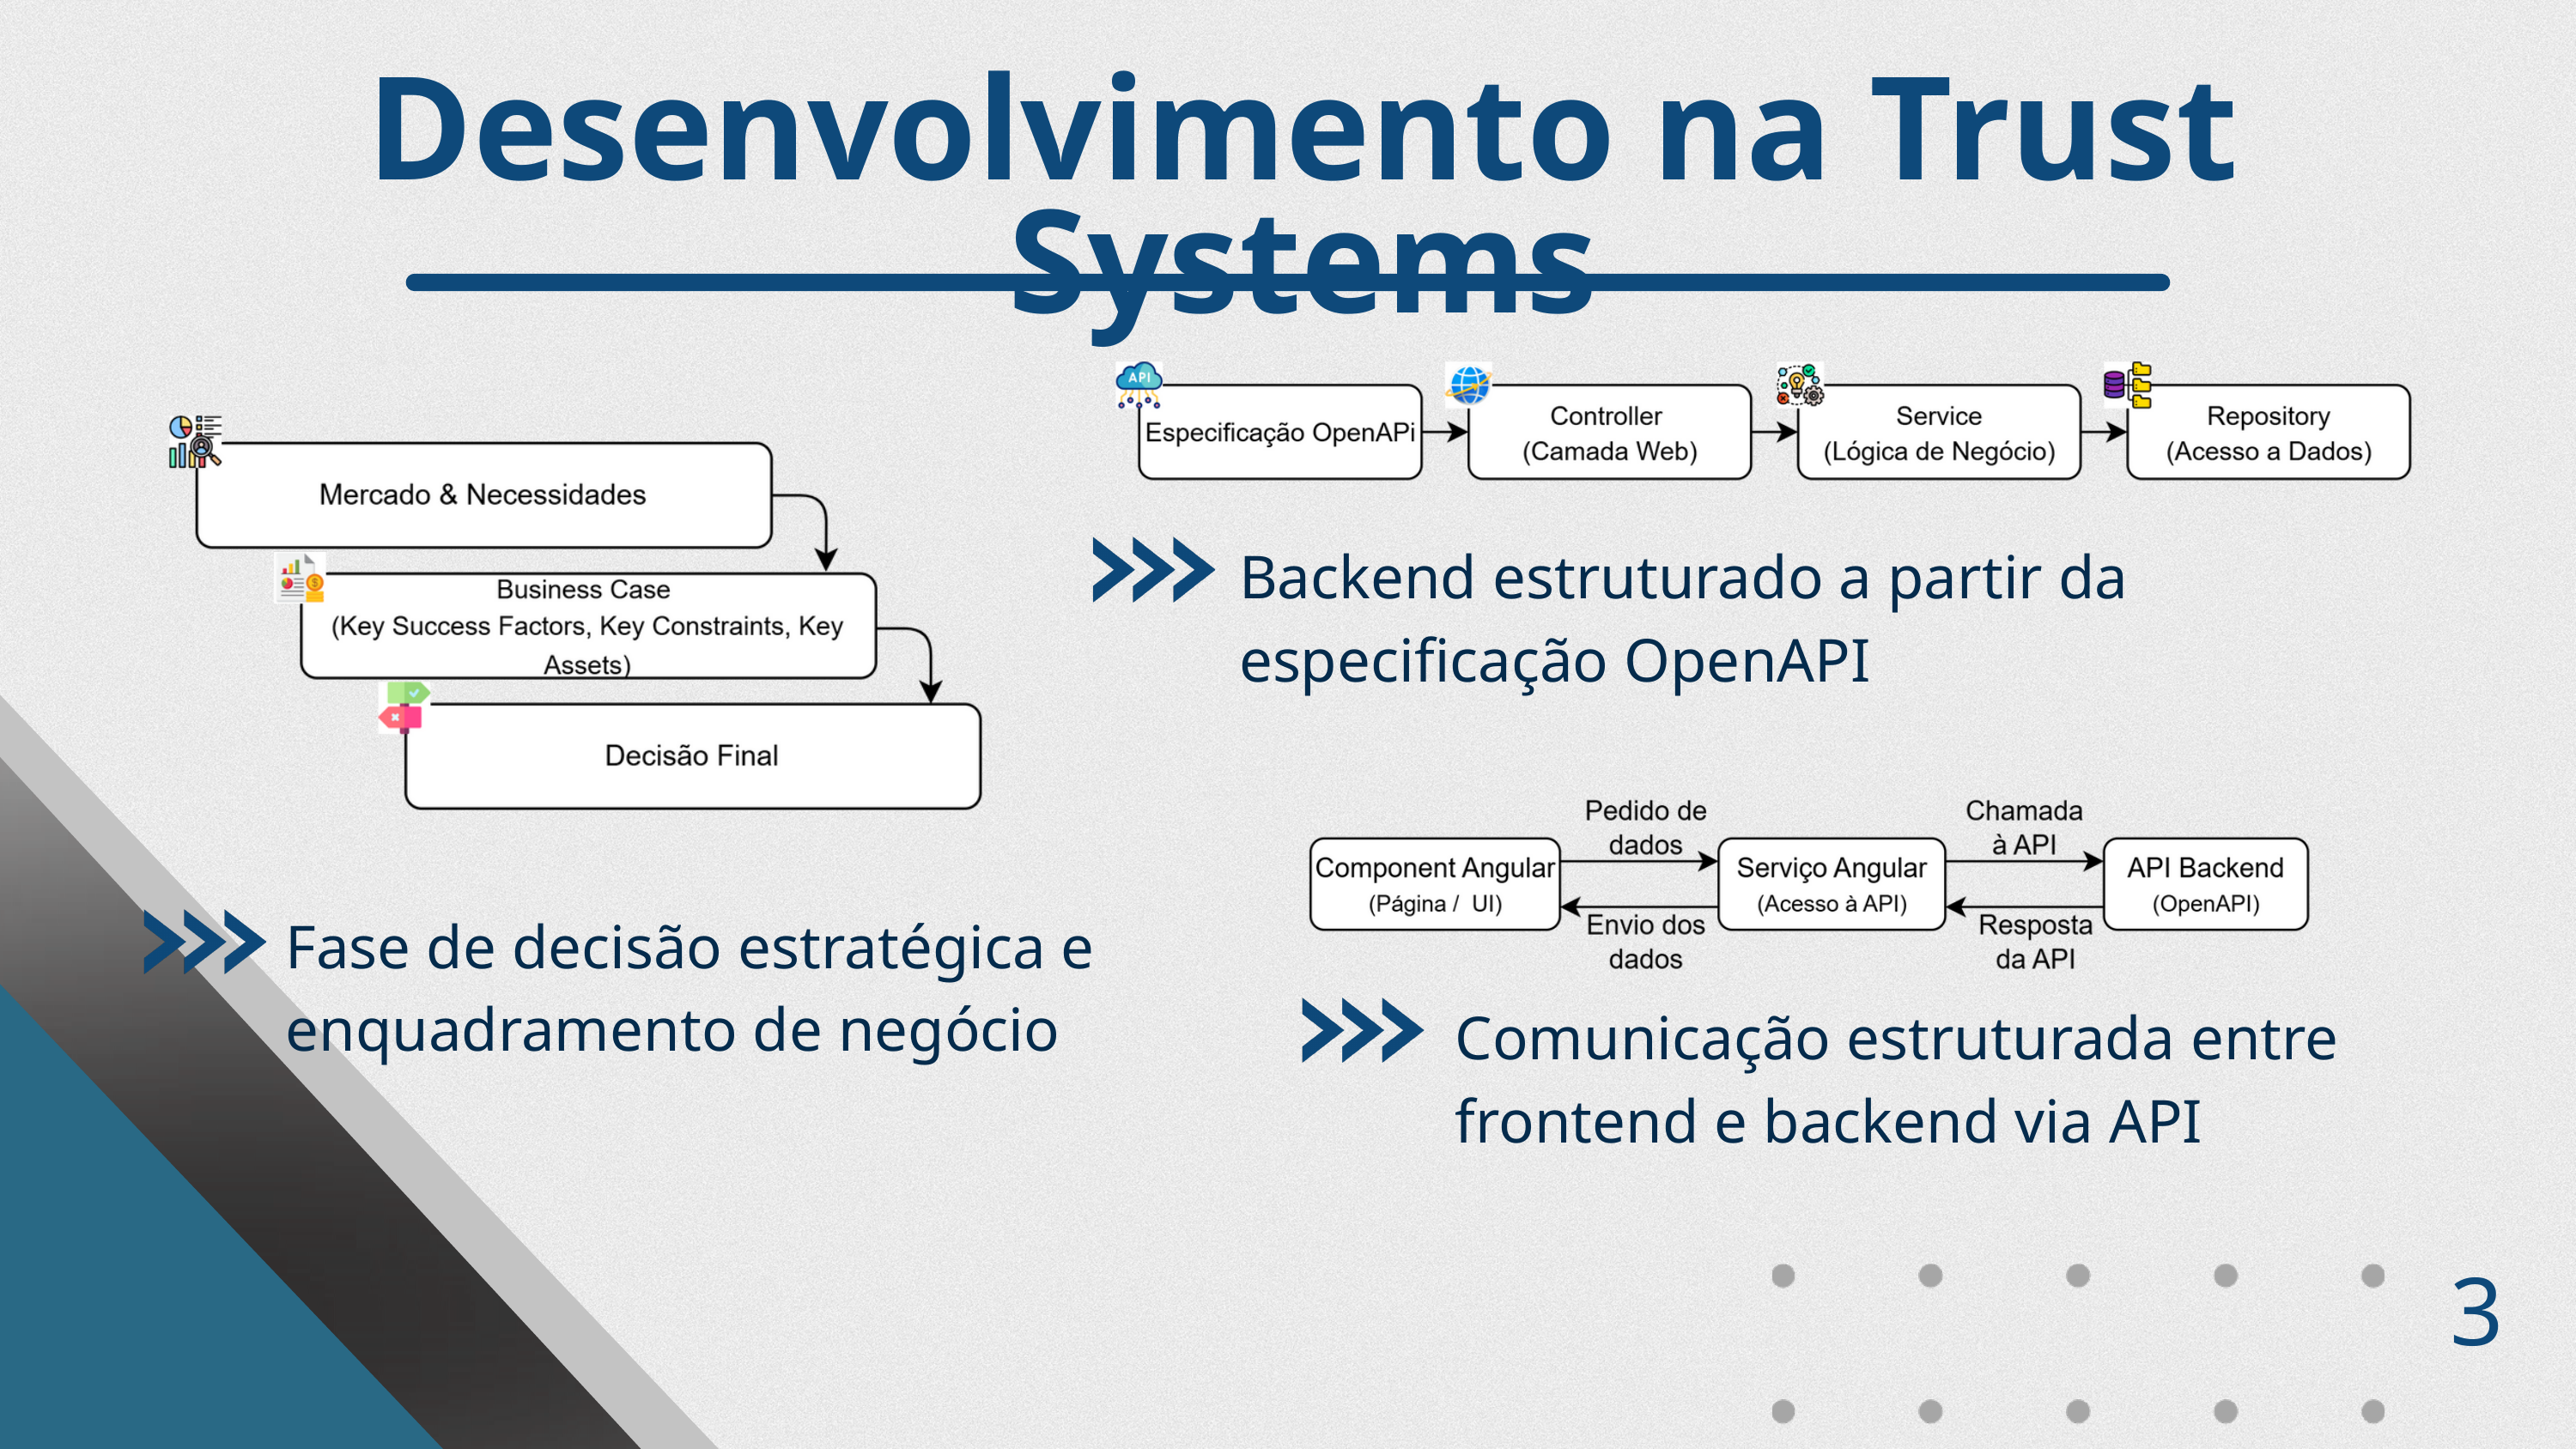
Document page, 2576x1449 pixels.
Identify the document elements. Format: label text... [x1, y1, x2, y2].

text_box Comunicação estruturada entre frontend e backend via API [1455, 988, 2436, 1155]
text_box Backend estruturado a partir da especificação OpenAPI [1239, 527, 2162, 694]
text_box [1164, 537, 1216, 603]
text_box [1164, 342, 2436, 505]
text_box [1287, 770, 2333, 998]
text_box [1771, 1264, 2385, 1449]
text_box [0, 329, 1158, 1449]
text_box 3 [2450, 1233, 2505, 1365]
text_box Desenvolvimento na Trust Systems [140, 75, 2467, 342]
text_box [0, 0, 2576, 1449]
text_box [1302, 998, 1425, 1064]
